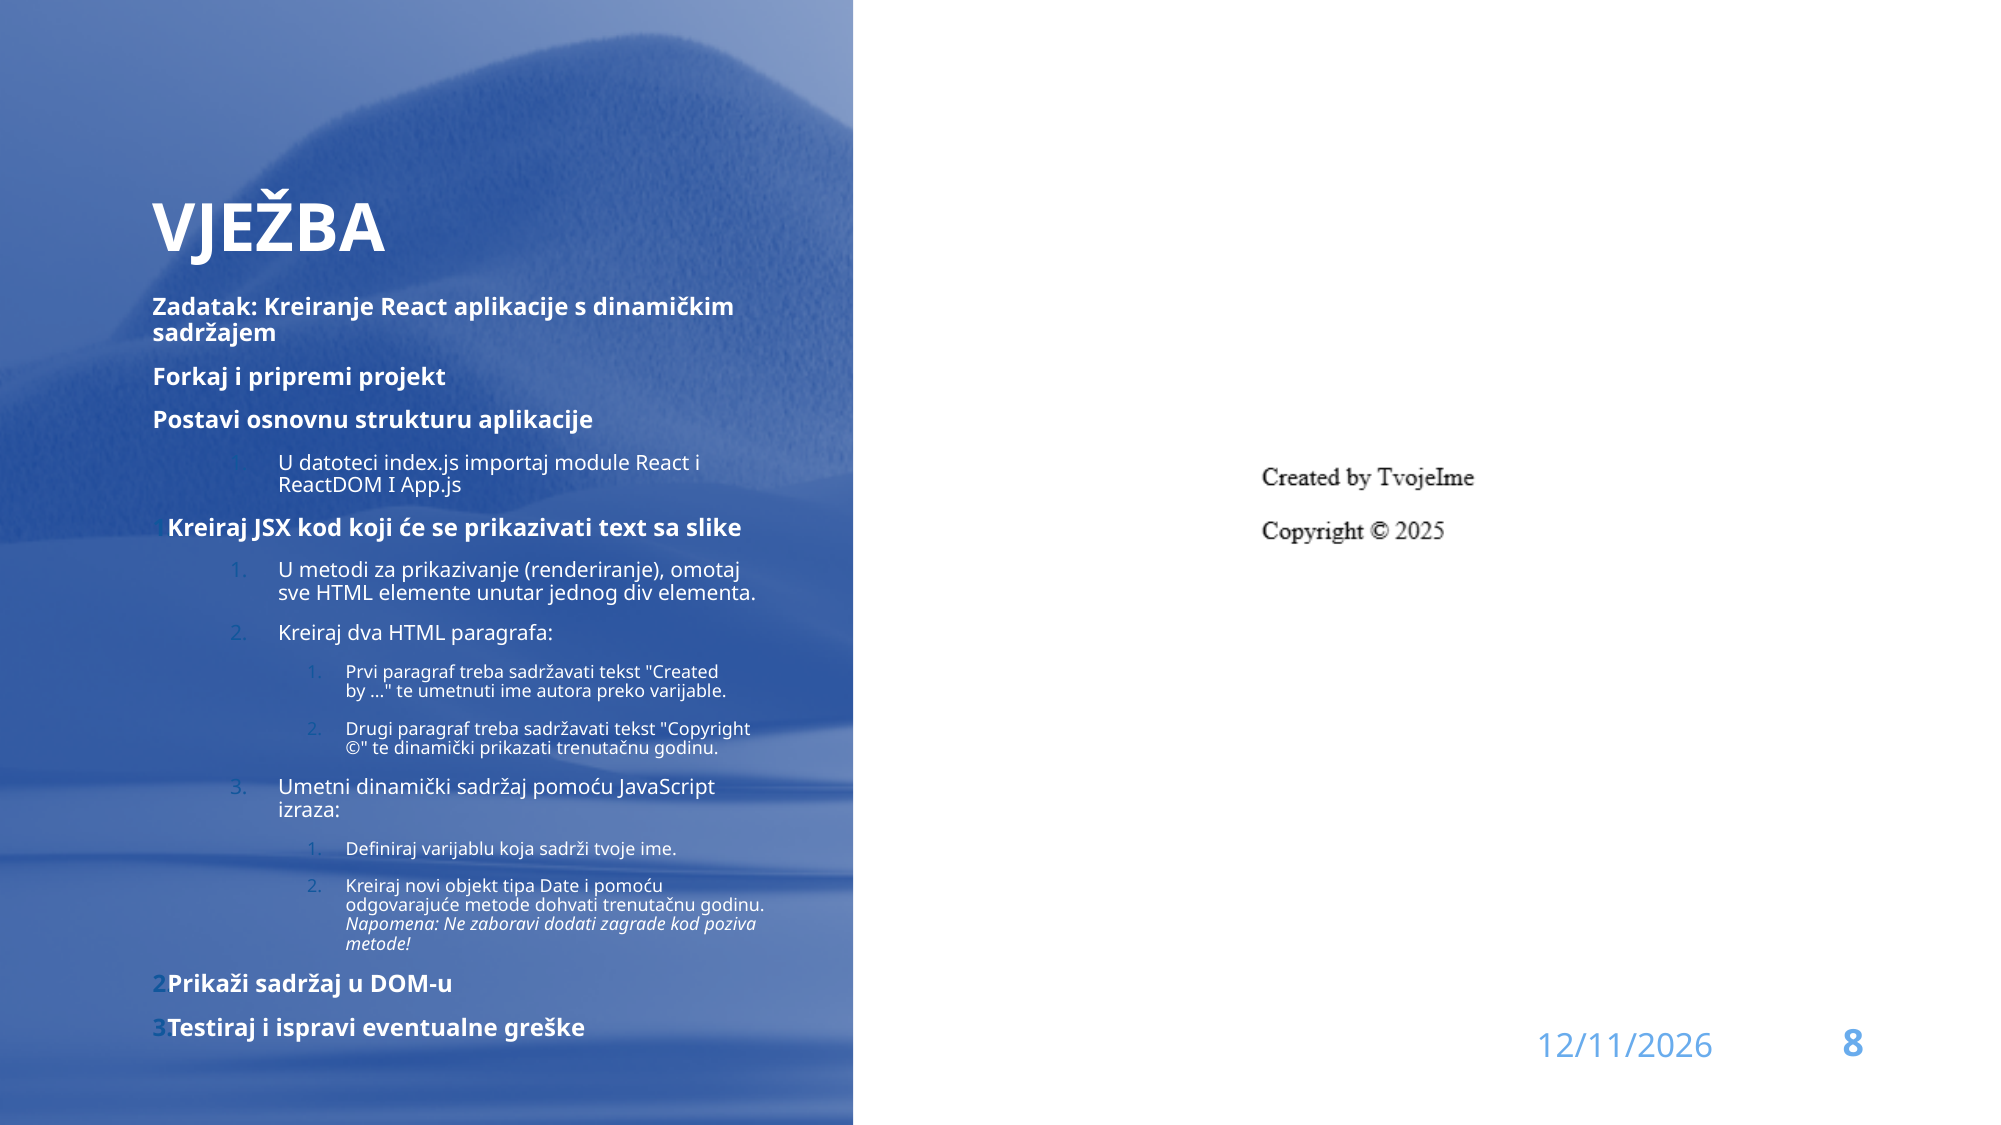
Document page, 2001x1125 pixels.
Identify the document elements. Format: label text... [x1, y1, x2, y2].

list Zadatak: Kreiranje React aplikacije s dinamičkim sadržajem Forkaj i pripremi projekt Postavi osnovnu strukturu aplikacije U datoteci index.js importaj module React i ReactDOM I App.js Kreiraj JSX kod koji će se prikazivati text sa slike U metodi za prikazivanje (renderiranje), omotaj sve HTML elemente unutar jednog div elementa. Kreiraj dva HTML paragrafa: Prvi paragraf treba sadržavati tekst "Created by ..." te umetnuti ime autora preko varijable. Drugi paragraf treba sadržavati tekst "Copyright ©" te dinamički prikazati trenutačnu godinu. Umetni dinamički sadržaj pomoću JavaScript izraza: Definiraj varijablu koja sadrži tvoje ime. Kreiraj novi objekt tipa Date i pomoću odgovarajuće metode dohvati trenutačnu godinu. Napomena: Ne zaboravi dodati zagrade kod poziva metode! Prikaži sadržaj u DOM-u Testiraj i ispravi eventualne greške [137, 287, 783, 1061]
picture [0, 0, 854, 1125]
picture [1256, 446, 1491, 563]
title VJEžba [137, 161, 783, 273]
